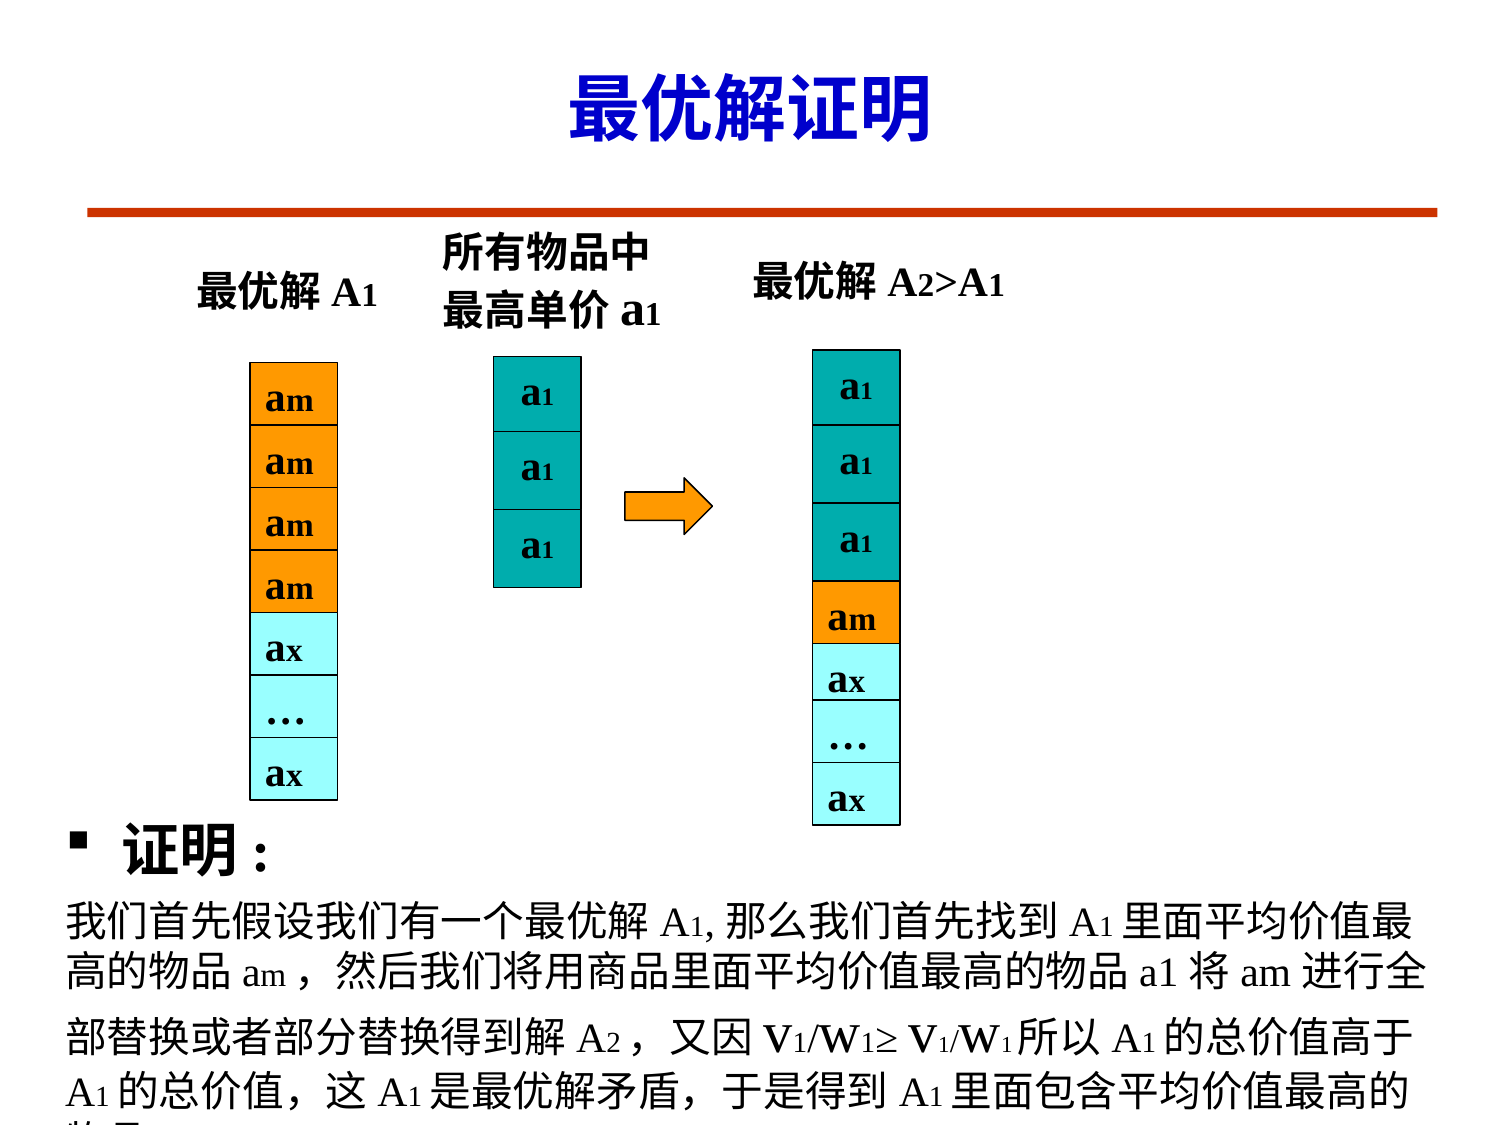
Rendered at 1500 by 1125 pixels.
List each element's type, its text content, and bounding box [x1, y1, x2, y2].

text_box a1 [812, 349, 900, 424]
text_box am [812, 580, 900, 643]
title 最优解证明 [112, 12, 1388, 200]
text_box … [812, 699, 900, 763]
text_box am [249, 487, 338, 549]
text_box ax [812, 643, 900, 699]
text_box ax [249, 612, 338, 674]
text_box 最优解A1 [181, 257, 407, 323]
text_box am [249, 549, 338, 612]
text_box … [249, 674, 338, 738]
list 证明: 我们首先假设我们有一个最优解A1,那么我们首先找到A1里面平均价值最高的物品am，然后我们将用商品里面平均价值最高的物品a1将am进行全部替换或者部分替换得到解A2，又因v1/w1≥ v1/w1所以A1的总价值高于A1的总价值，这A1是最优解矛盾，于是得到A1里面包含平均价值最高的物品。 [50, 805, 1463, 1116]
text_box a1 [812, 502, 900, 580]
text_box a1 [812, 424, 900, 502]
text_box am [249, 362, 338, 424]
text_box 最优解A2>A1 [737, 247, 1050, 313]
text_box a1 [493, 431, 582, 509]
text_box ax [249, 738, 338, 800]
text_box [624, 477, 713, 535]
text_box am [249, 424, 338, 487]
text_box ax [812, 763, 900, 825]
text_box a1 [493, 356, 582, 431]
text_box a1 [493, 509, 582, 588]
text_box 所有物品中最高单价a1 [428, 218, 697, 344]
